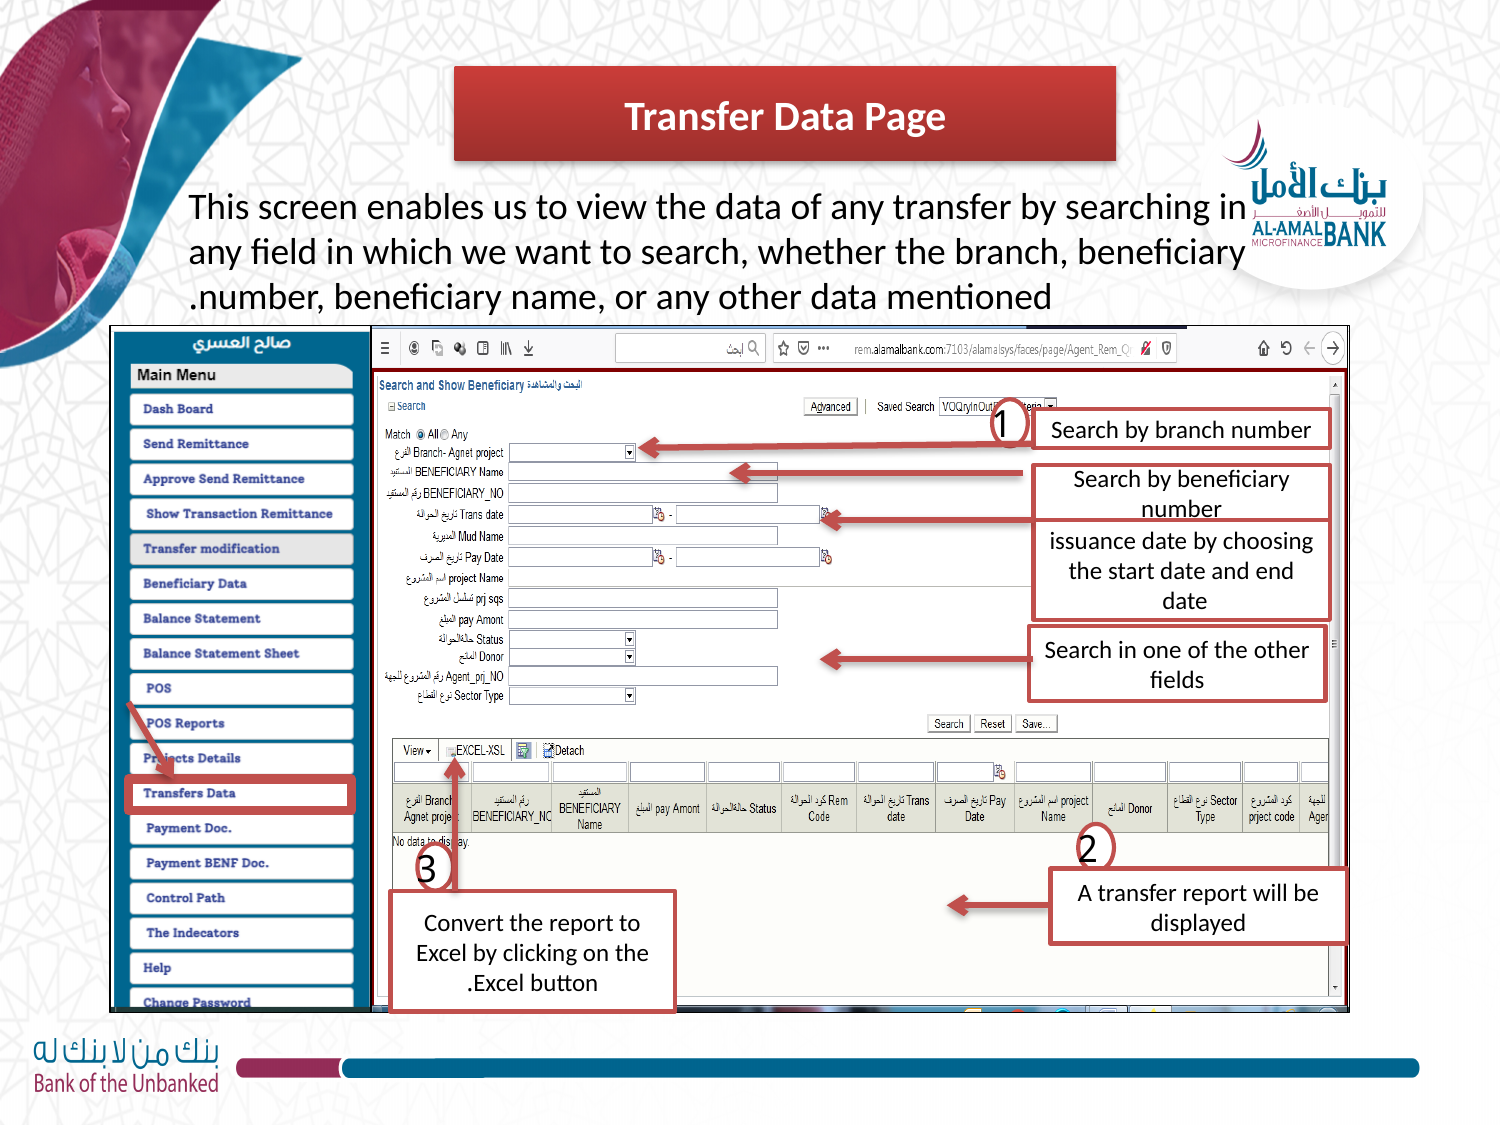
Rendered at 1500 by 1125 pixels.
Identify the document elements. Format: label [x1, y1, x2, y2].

picture [0, 0, 1500, 1125]
text_box [110, 66, 1350, 1012]
